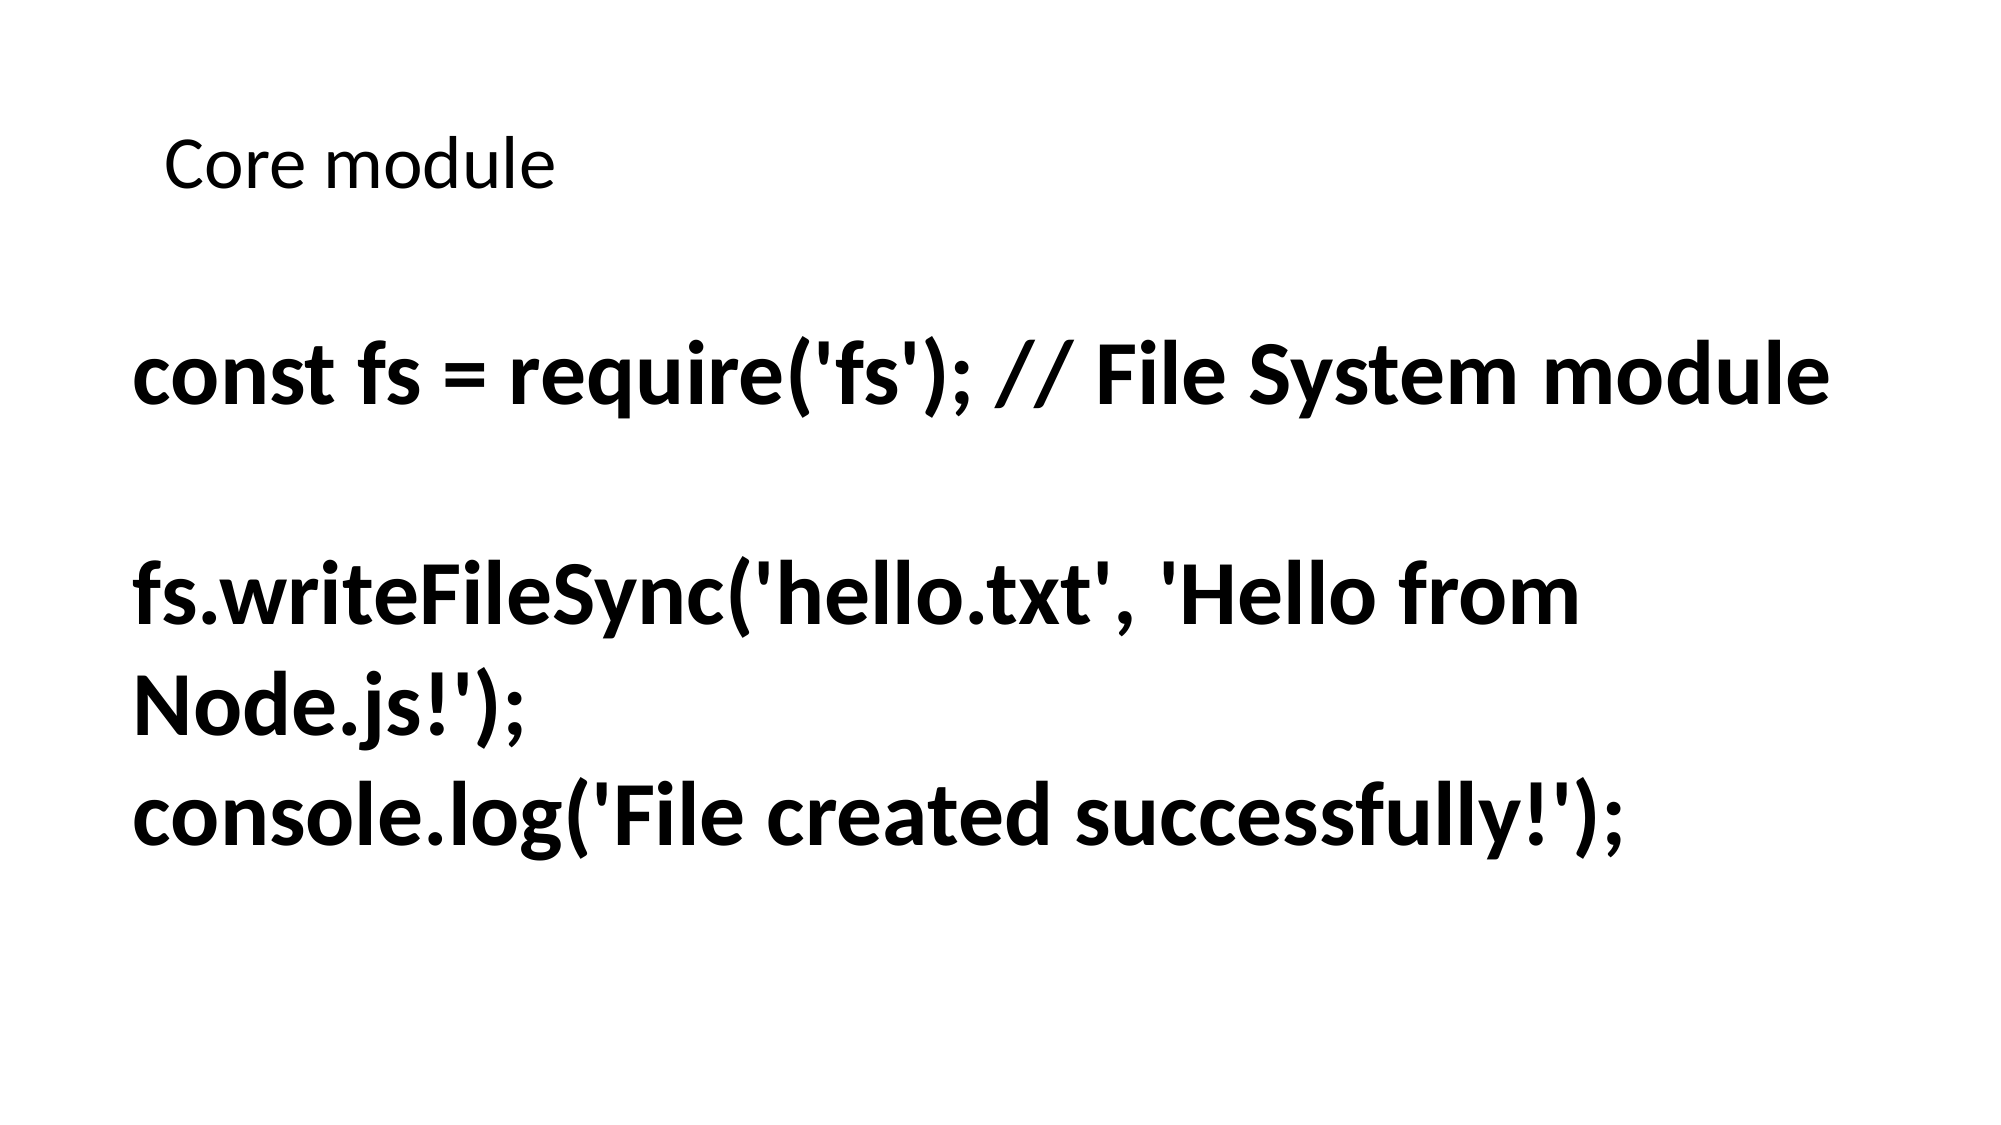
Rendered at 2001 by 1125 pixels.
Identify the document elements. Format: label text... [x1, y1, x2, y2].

text_box const fs = require('fs'); // File System module fs.writeFileSync('hello.txt', 'Hello from Node.js!'); console.log('File created successfully!'); [118, 306, 1968, 871]
text_box Core module [150, 105, 623, 211]
